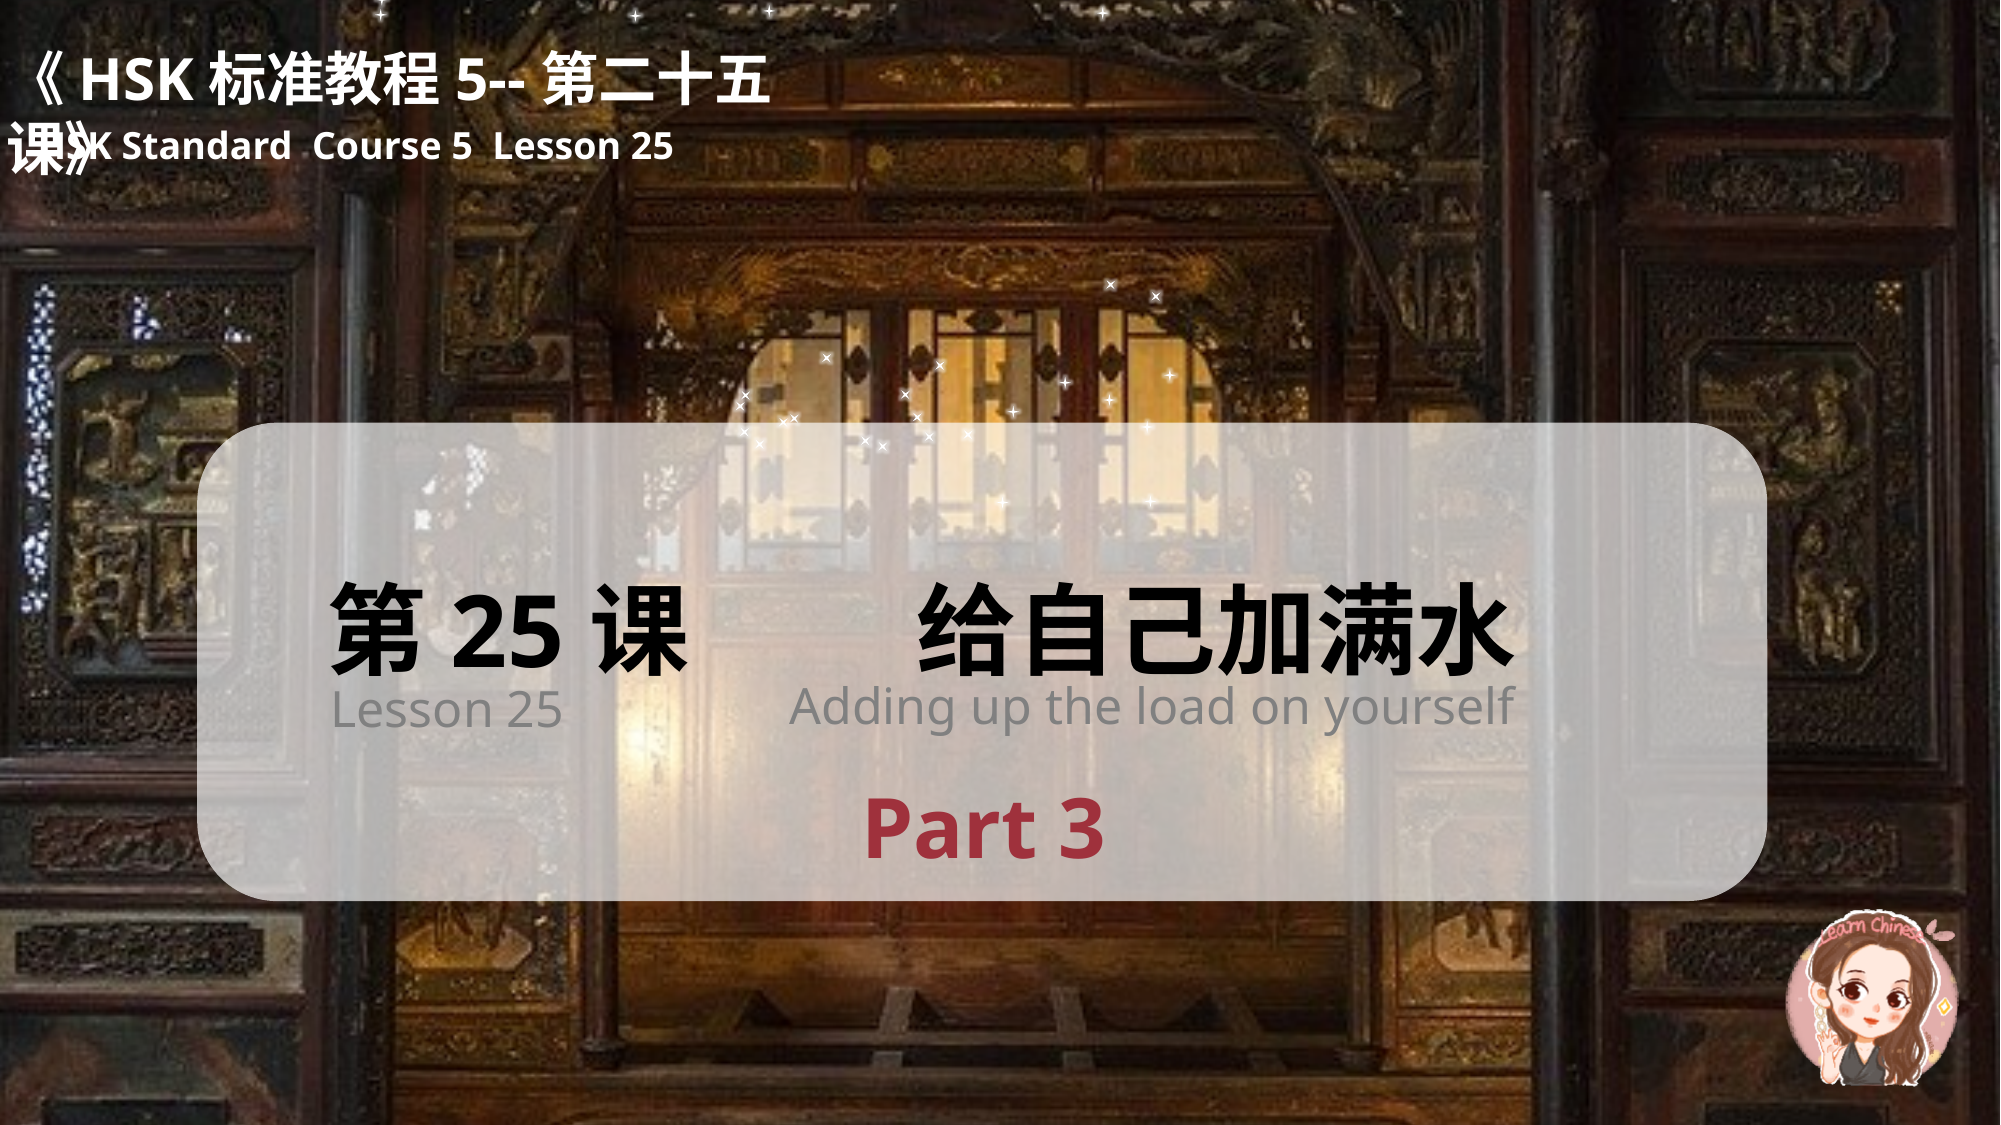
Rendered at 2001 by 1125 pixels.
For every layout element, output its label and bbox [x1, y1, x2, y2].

text_box [197, 422, 1782, 902]
picture [0, 0, 2000, 1125]
